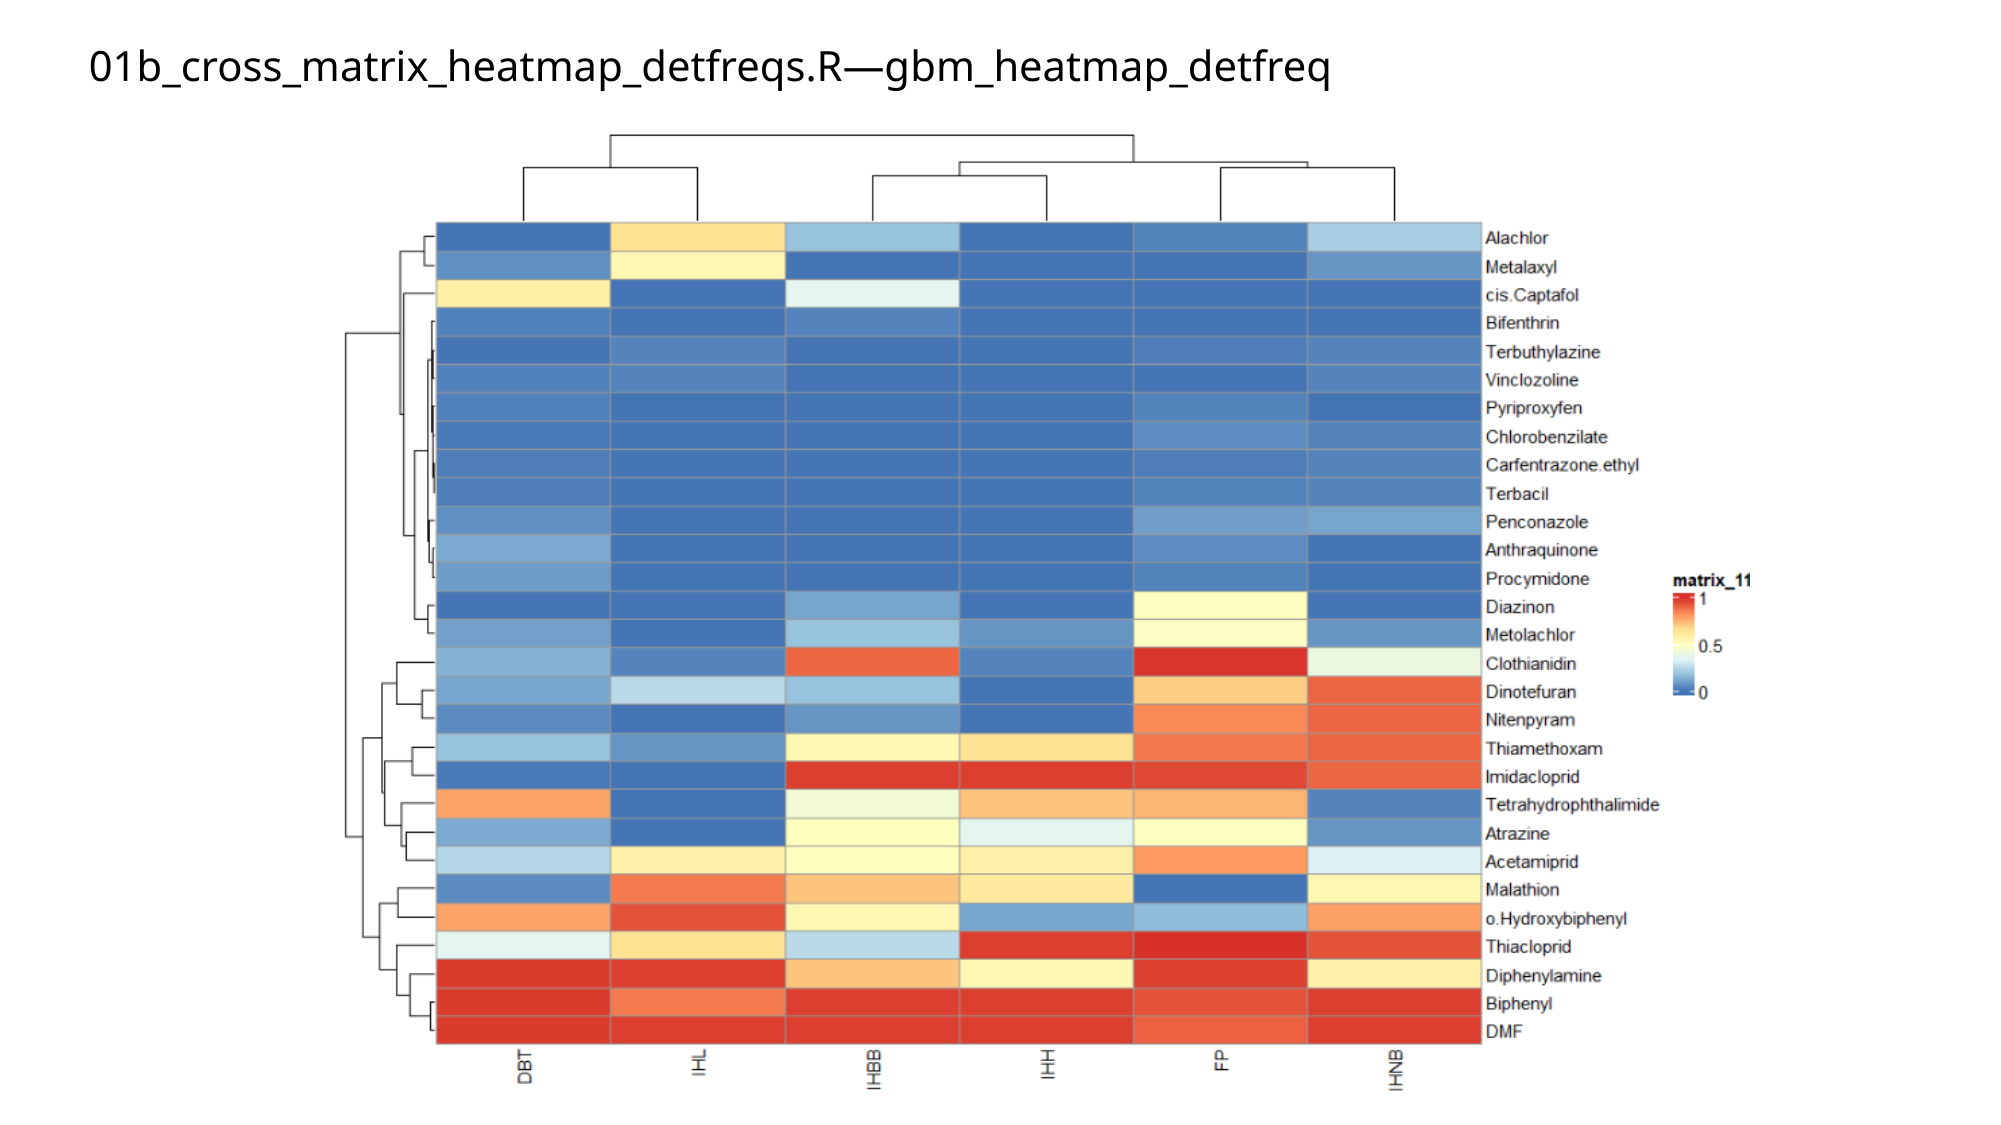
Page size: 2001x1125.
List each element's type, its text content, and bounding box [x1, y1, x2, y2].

text_box 01b_cross_matrix_heatmap_detfreqs.R—gbm_heatmap_detfreq [73, 33, 1799, 104]
picture [337, 128, 1750, 1092]
